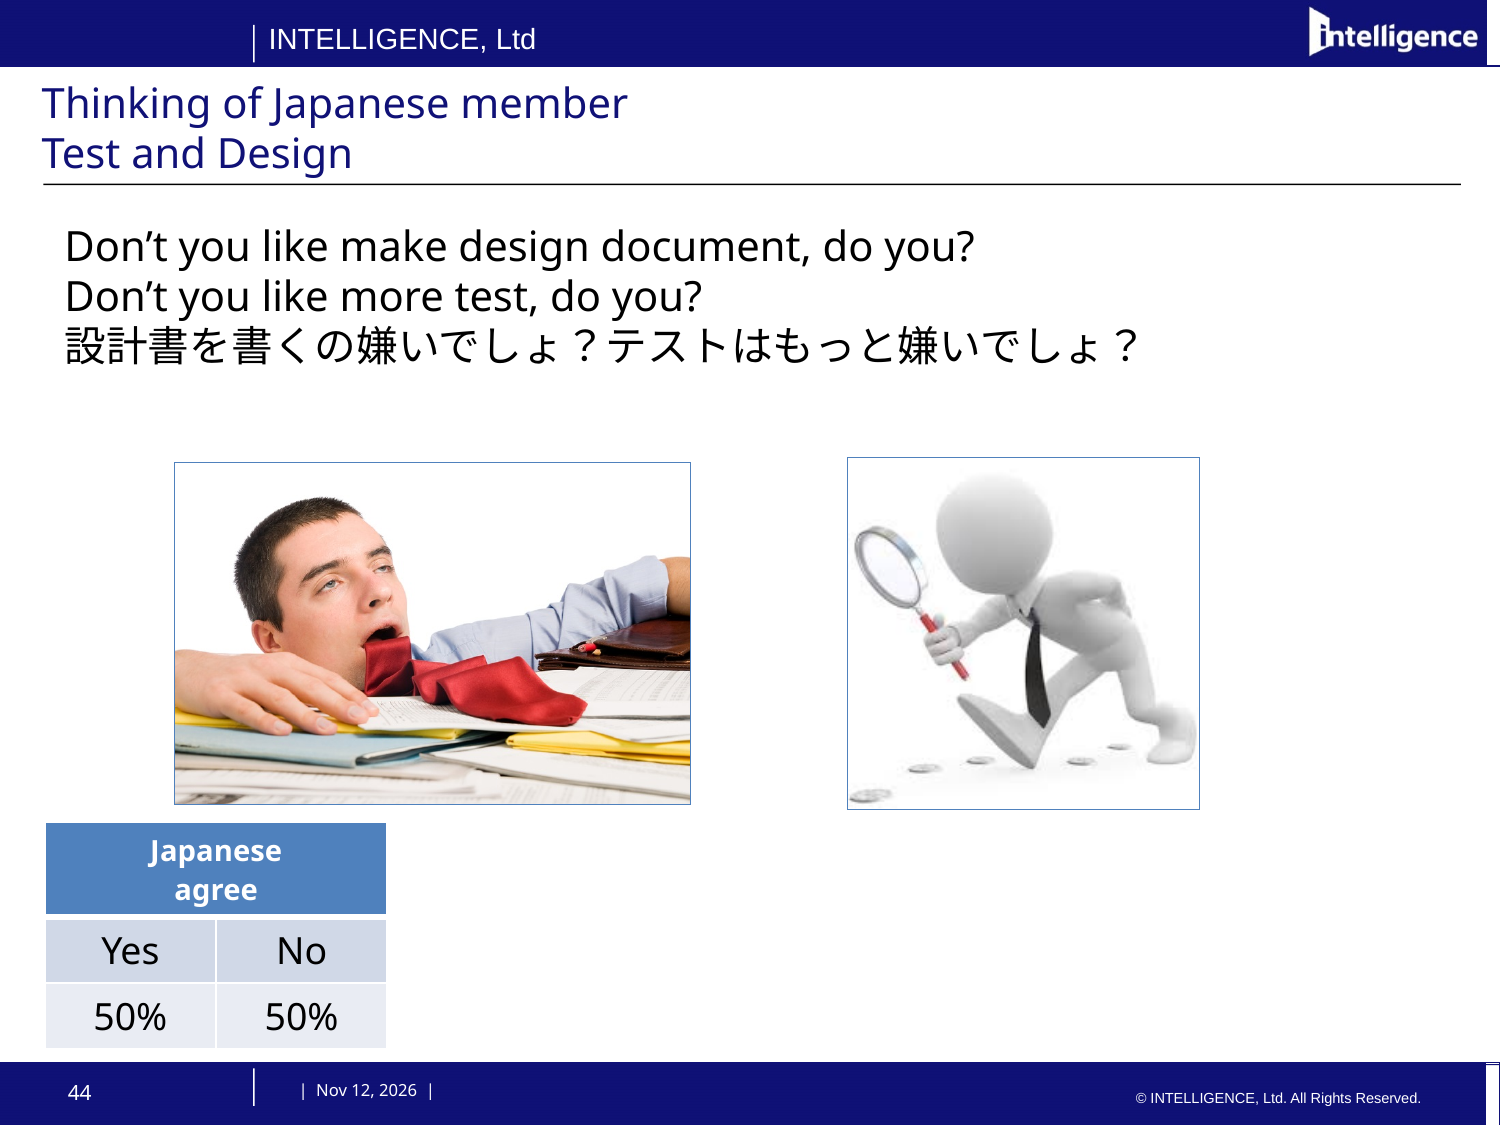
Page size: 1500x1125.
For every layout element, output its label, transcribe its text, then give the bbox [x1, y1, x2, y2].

picture [174, 462, 691, 806]
table_cell 50% [46, 984, 215, 1048]
picture [0, 1063, 1486, 1125]
slide_number 44 [53, 1070, 254, 1118]
picture [847, 457, 1200, 810]
table_cell Yes [46, 920, 215, 982]
title Thinking of Japanese member Test and Design [41, 66, 1460, 185]
table_cell 50% [217, 984, 386, 1048]
table_header Japanese agree [46, 823, 386, 914]
table_cell No [217, 920, 386, 982]
footer | 31-Oct-14 | [275, 1071, 1175, 1125]
picture [0, 0, 1487, 65]
text_box Don’t you like make design document, do you? Don’t you like more test, do you? 設計書を書くの嫌いでしょ？テストはもっと嫌いでしょ？ [49, 208, 1459, 315]
